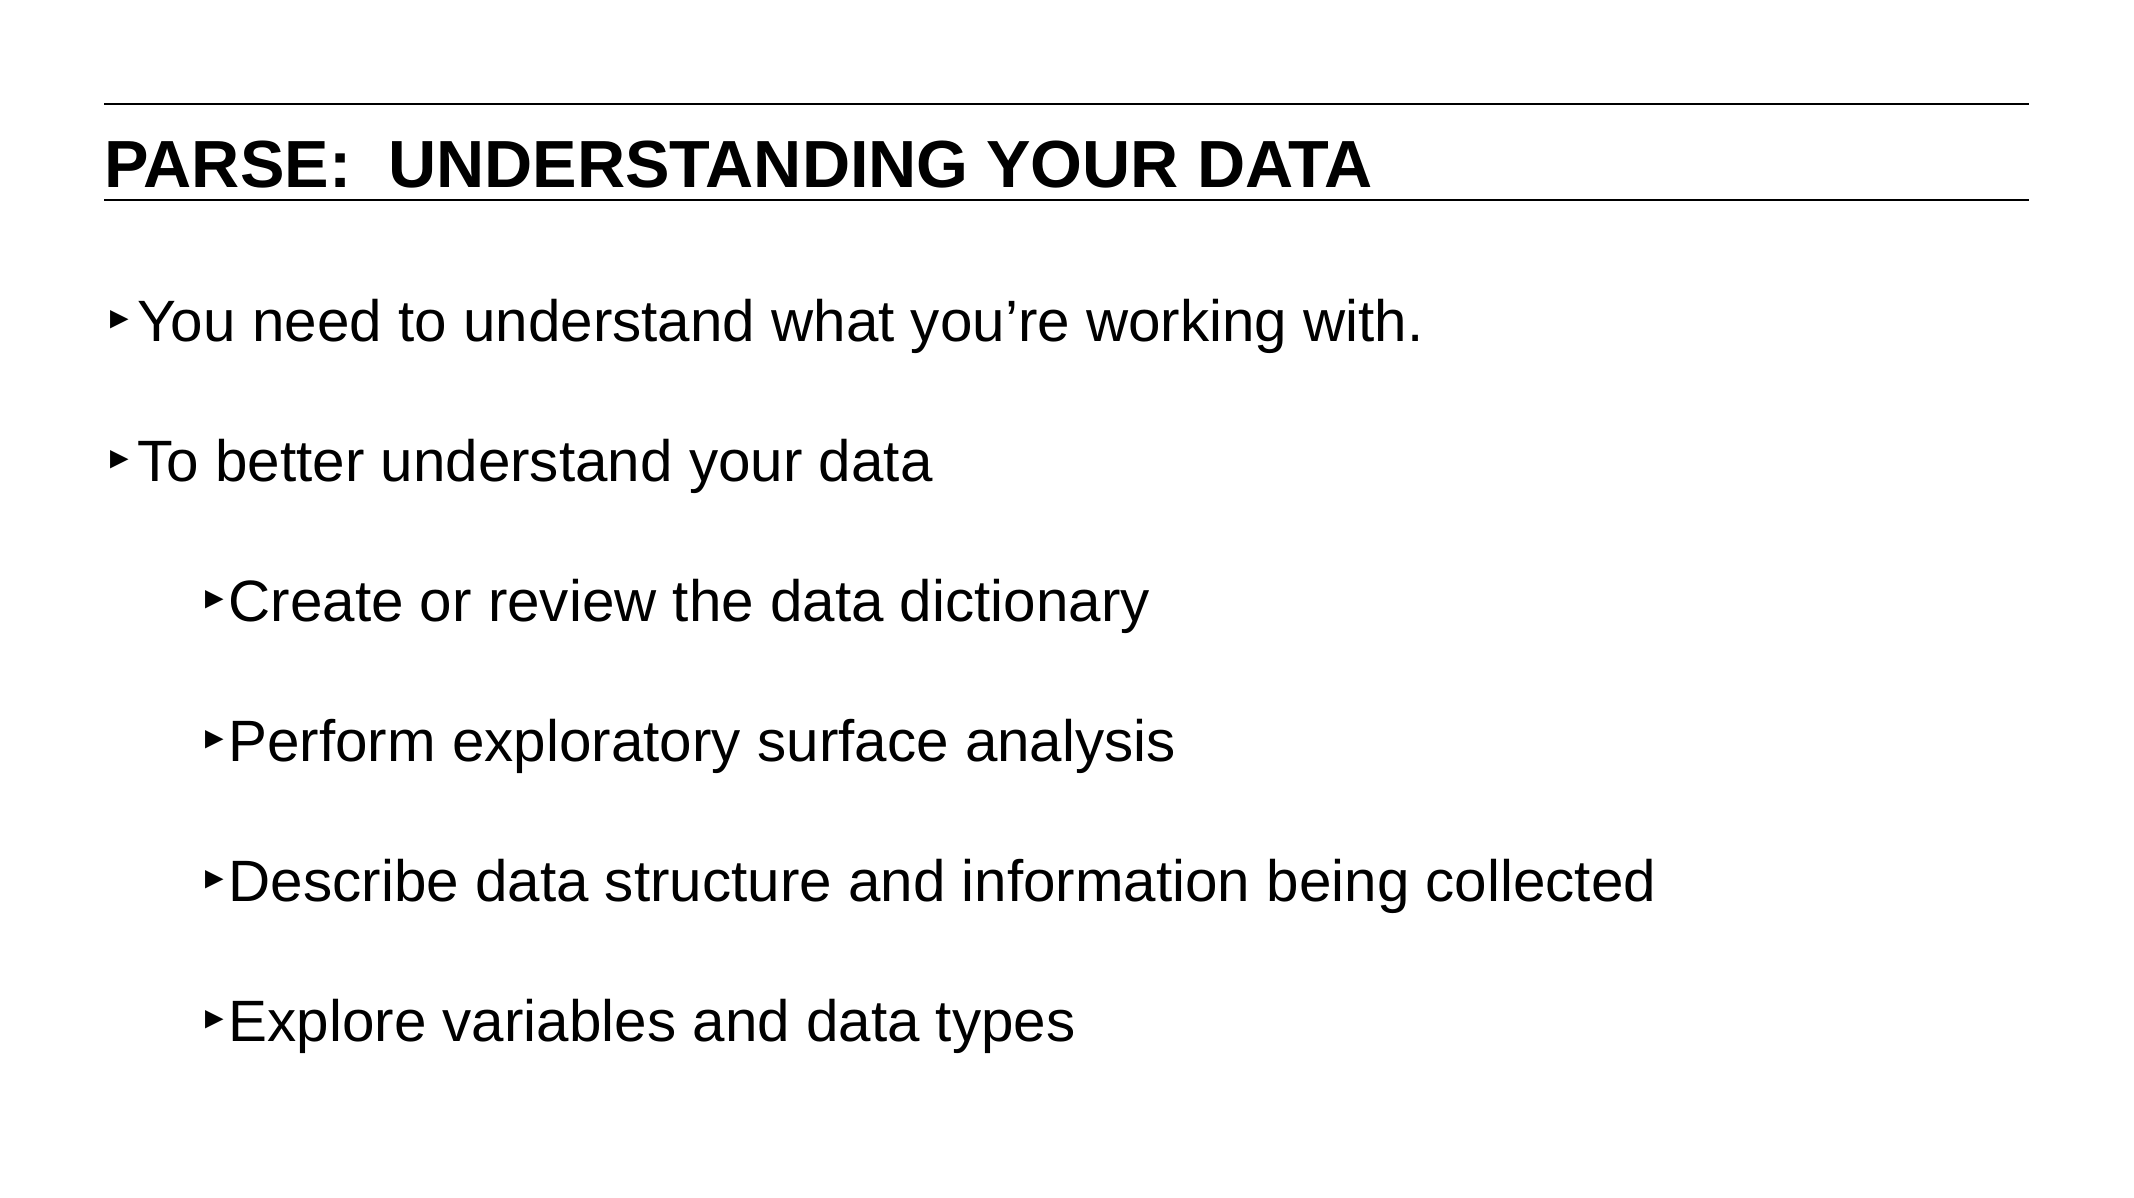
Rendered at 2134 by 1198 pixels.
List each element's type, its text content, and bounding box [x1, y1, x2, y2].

list You need to understand what you’re working with. To better understand your data Create or review the data dictionary Perform exploratory surface analysis Describe data structure and information being collected Explore variables and data types [104, 213, 2030, 839]
text_box PARSE: UNDERSTANDING YOUR DATA [104, 120, 2030, 192]
